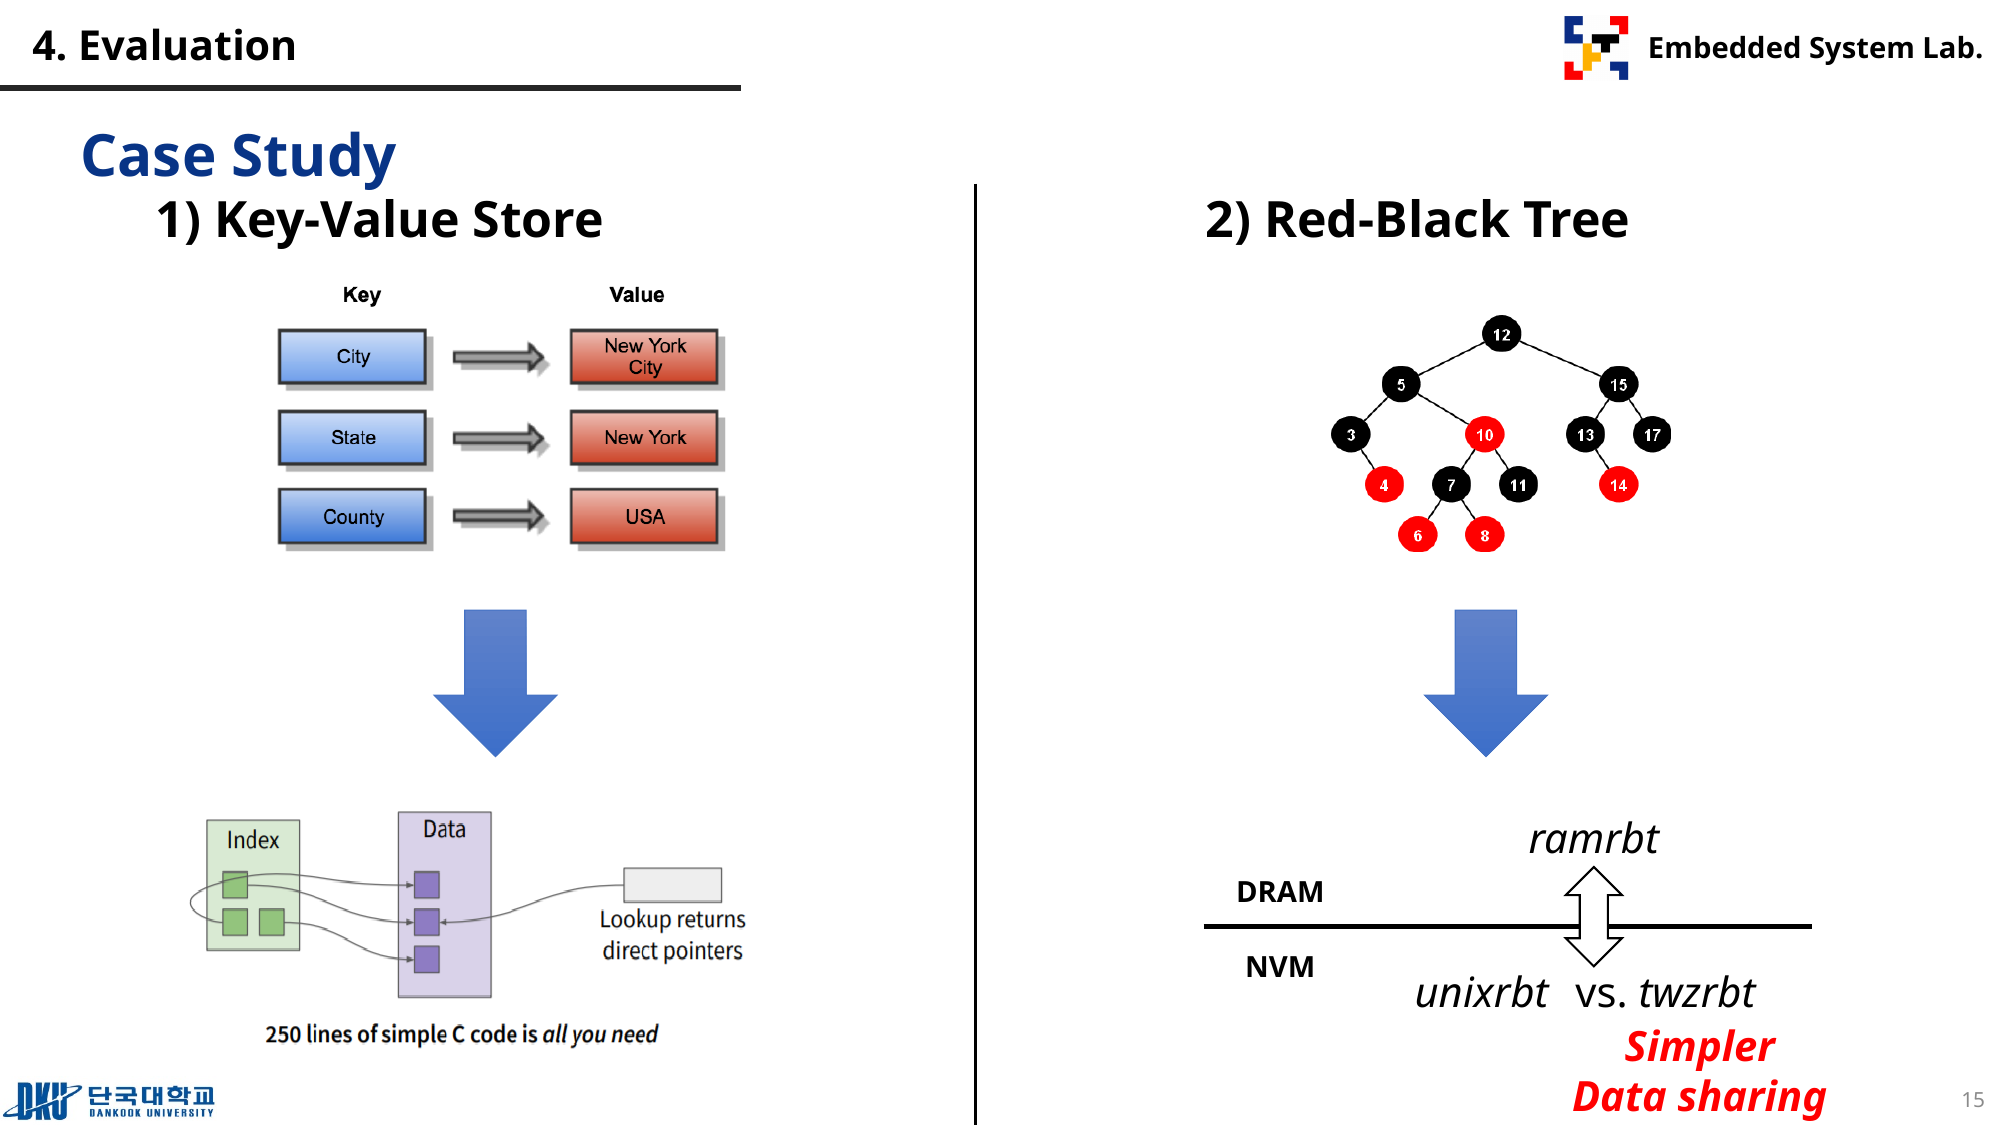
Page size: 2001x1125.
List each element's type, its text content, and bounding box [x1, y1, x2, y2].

text_box NVM [1138, 940, 1423, 991]
text_box [1563, 865, 1625, 926]
text_box ramrbt [1452, 804, 1736, 870]
picture [1563, 15, 1629, 81]
text_box Case Study 1) Key-Value Store 2) Red-Black Tree [66, 110, 1934, 256]
picture [0, 1076, 217, 1125]
text_box [1423, 609, 1549, 758]
text_box [432, 609, 559, 758]
picture [1331, 315, 1671, 552]
text_box [1563, 927, 1625, 968]
picture [183, 796, 774, 1064]
text_box unixrbt vs. twzrbt [1366, 958, 1804, 1024]
title 4. Evaluation [17, 17, 1474, 78]
slide_number 15 [1848, 1076, 2000, 1125]
text_box Simpler Data sharing [1551, 1012, 1848, 1125]
text_box DRAM [1138, 866, 1423, 916]
picture [254, 262, 744, 570]
